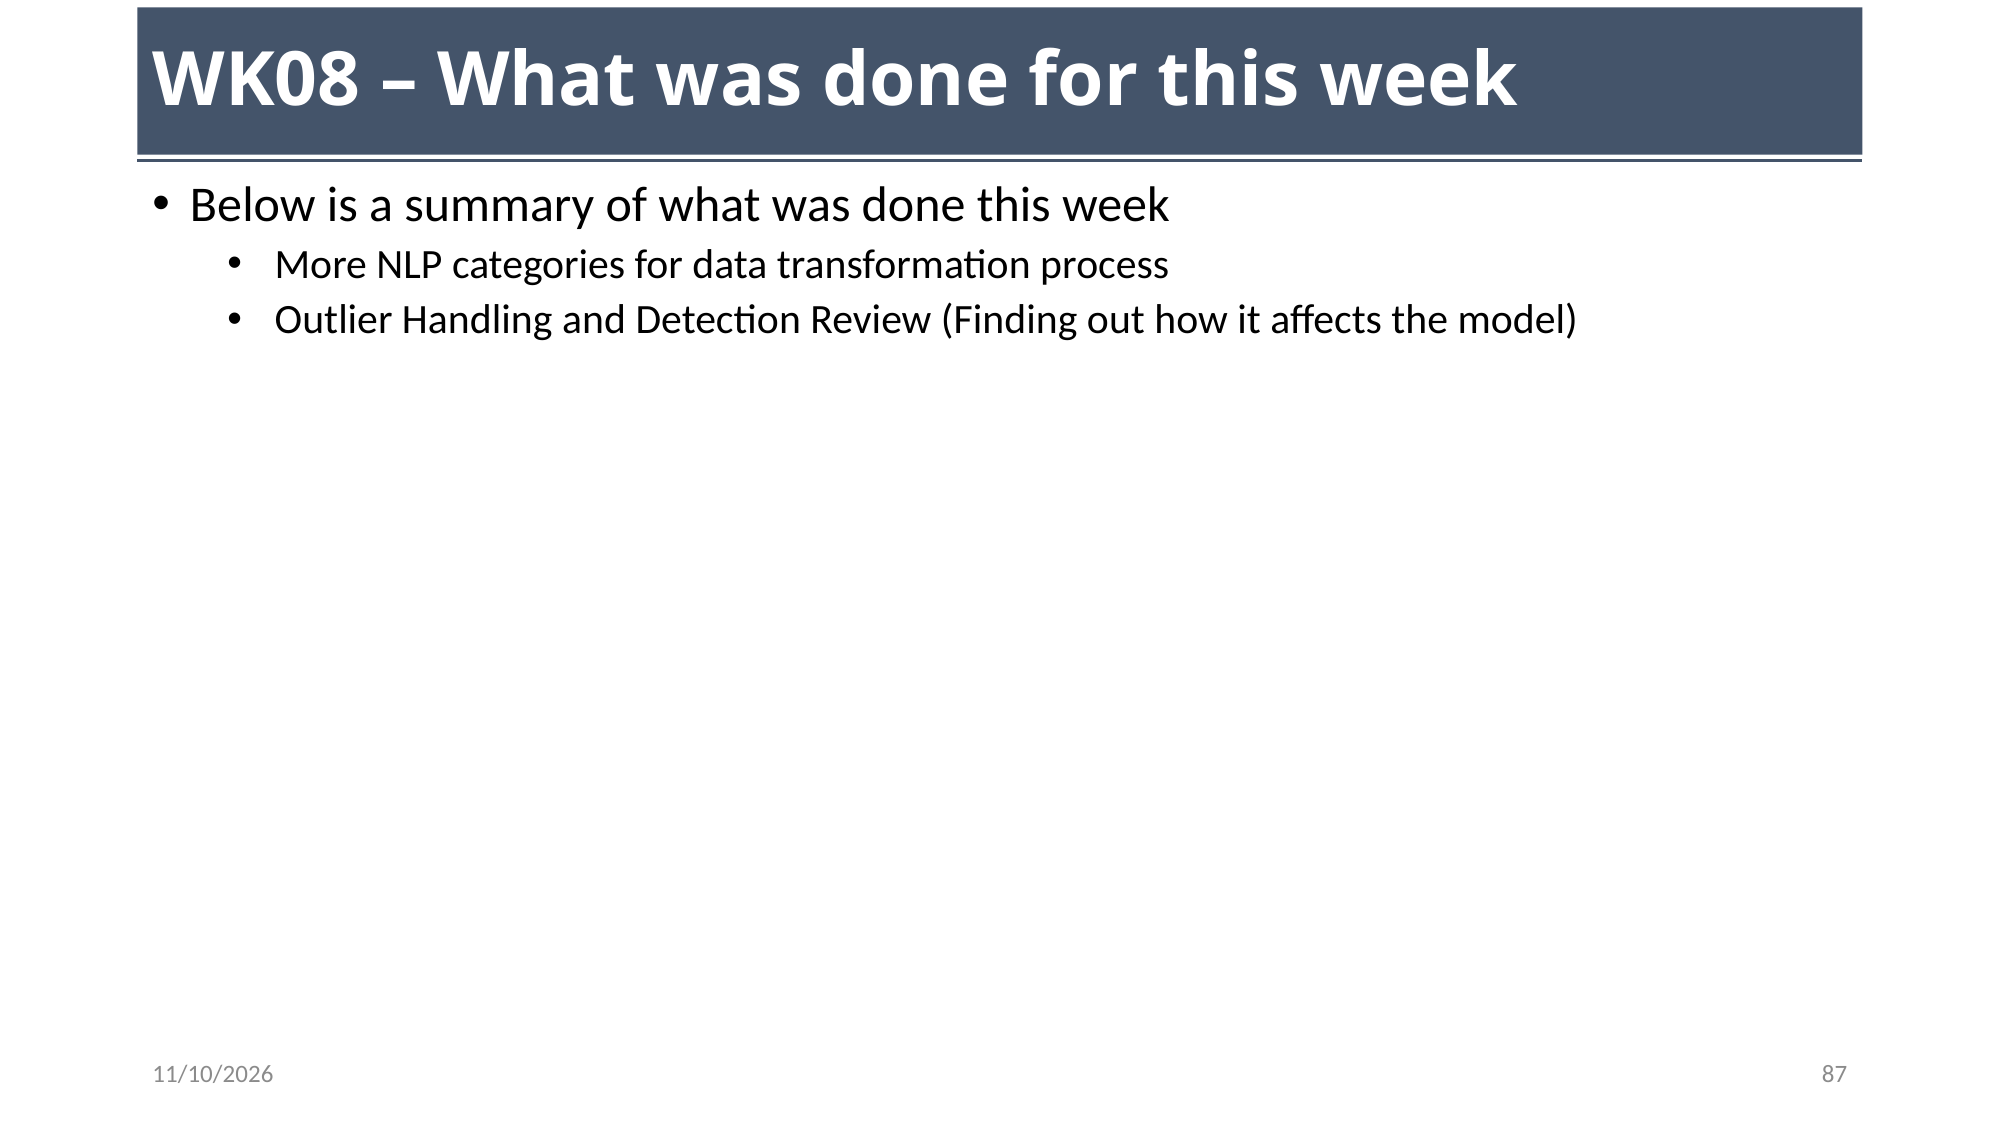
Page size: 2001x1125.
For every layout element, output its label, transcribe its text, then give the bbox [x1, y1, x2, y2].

slide_number 87 [1412, 1042, 1863, 1103]
list Below is a summary of what was done this week More NLP categories for data transformation process Outlier Handling and Detection Review (Finding out how it affects the model) [137, 170, 1863, 1014]
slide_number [137, 1042, 588, 1103]
title WK08 – What was done for this week [137, 7, 1863, 155]
